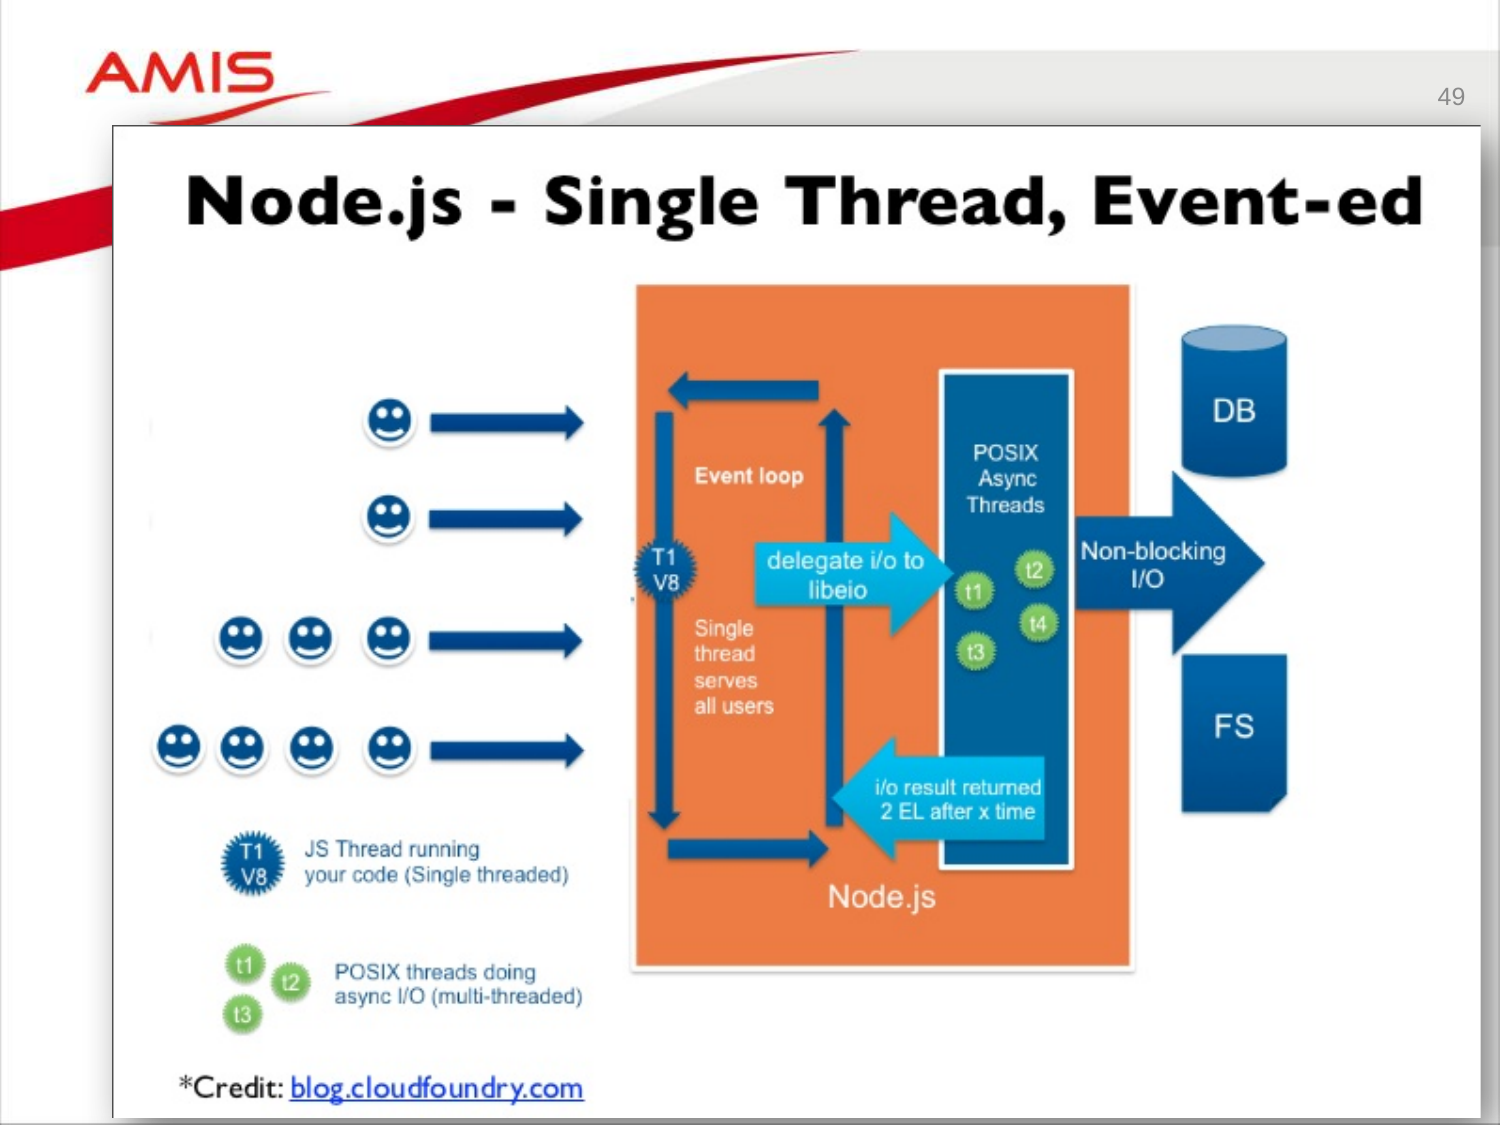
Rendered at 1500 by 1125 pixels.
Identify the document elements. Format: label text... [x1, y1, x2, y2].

picture [0, 0, 1500, 1125]
slide_number 49 [1328, 54, 1481, 111]
